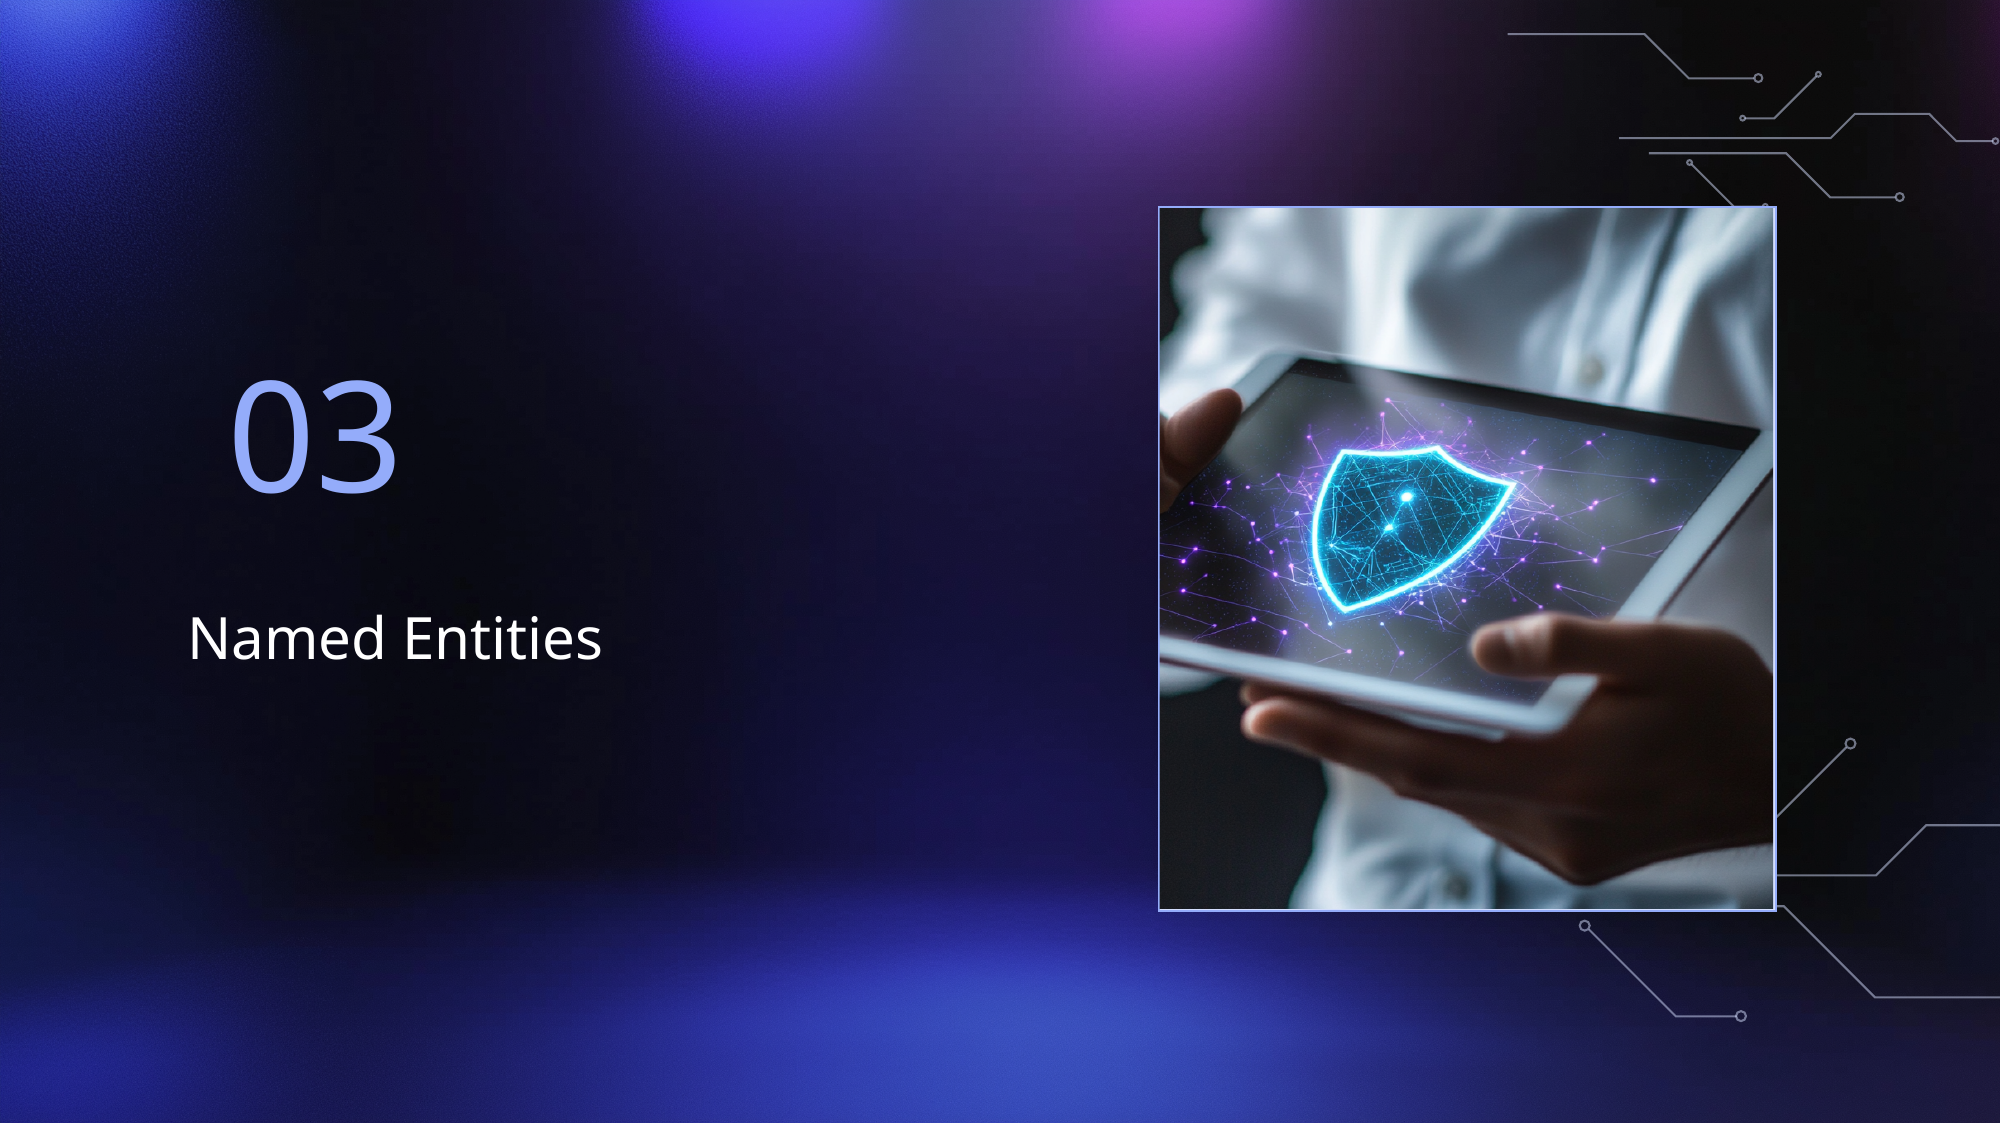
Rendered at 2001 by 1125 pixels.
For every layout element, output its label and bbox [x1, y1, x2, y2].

text_box [1209, 660, 2000, 1022]
text_box [1507, 34, 1999, 209]
picture [0, 0, 2000, 1123]
